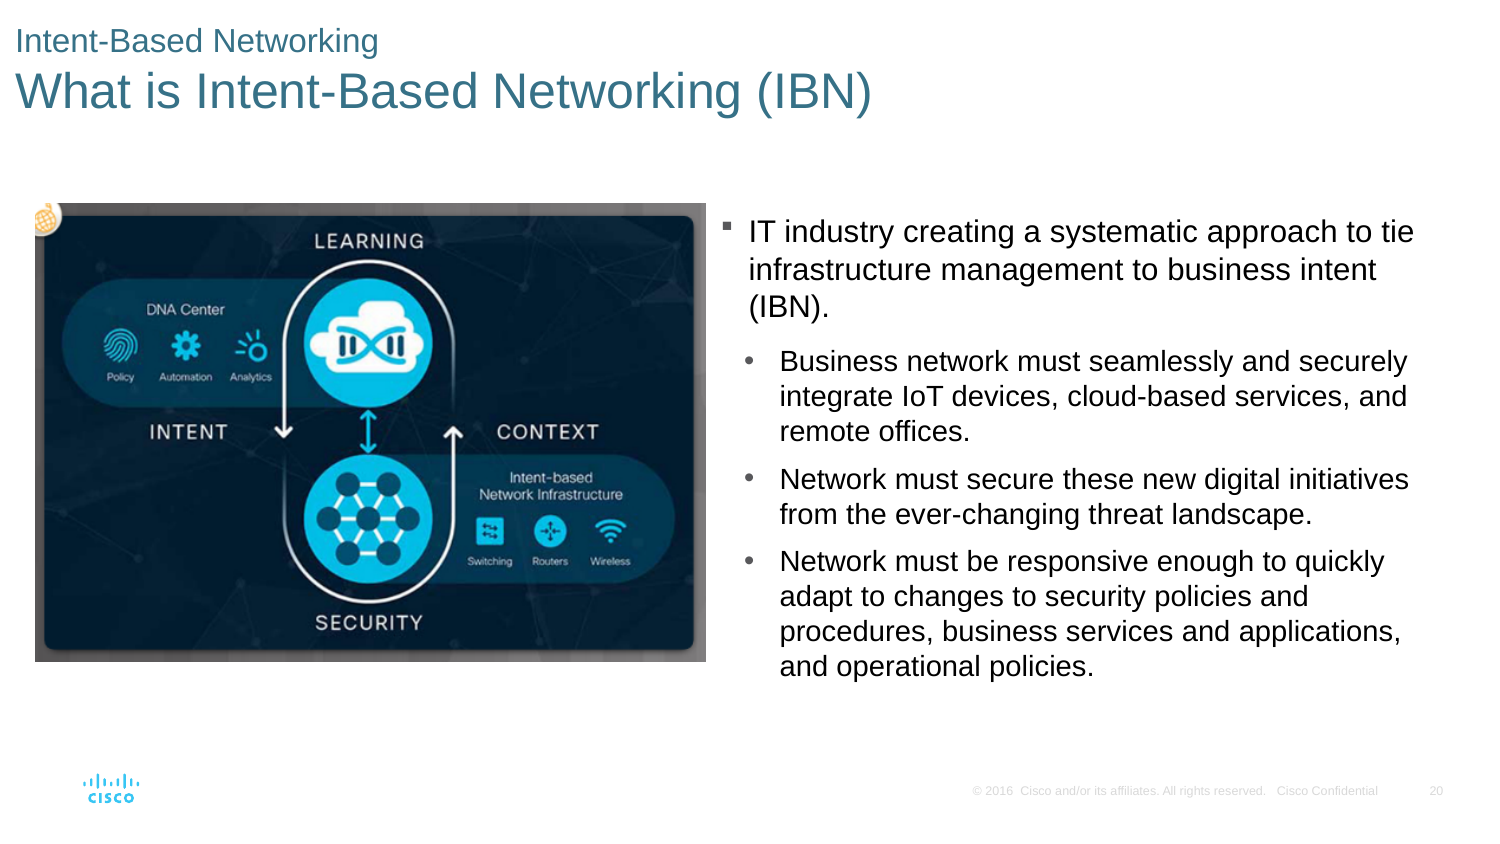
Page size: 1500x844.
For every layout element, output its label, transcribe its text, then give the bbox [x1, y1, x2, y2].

picture [35, 203, 706, 663]
title Intent-Based Networking What is Intent-Based Networking (IBN) [0, 6, 1500, 131]
list IT industry creating a systematic approach to tie infrastructure management to business intent (IBN). Business network must seamlessly and securely integrate IoT devices, cloud-based services, and remote offices. Network must secure these new digital initiatives from the ever-changing threat landscape. Network must be responsive enough to quickly adapt to changes to security policies and procedures, business services and applications, and operational policies. [705, 203, 1481, 701]
